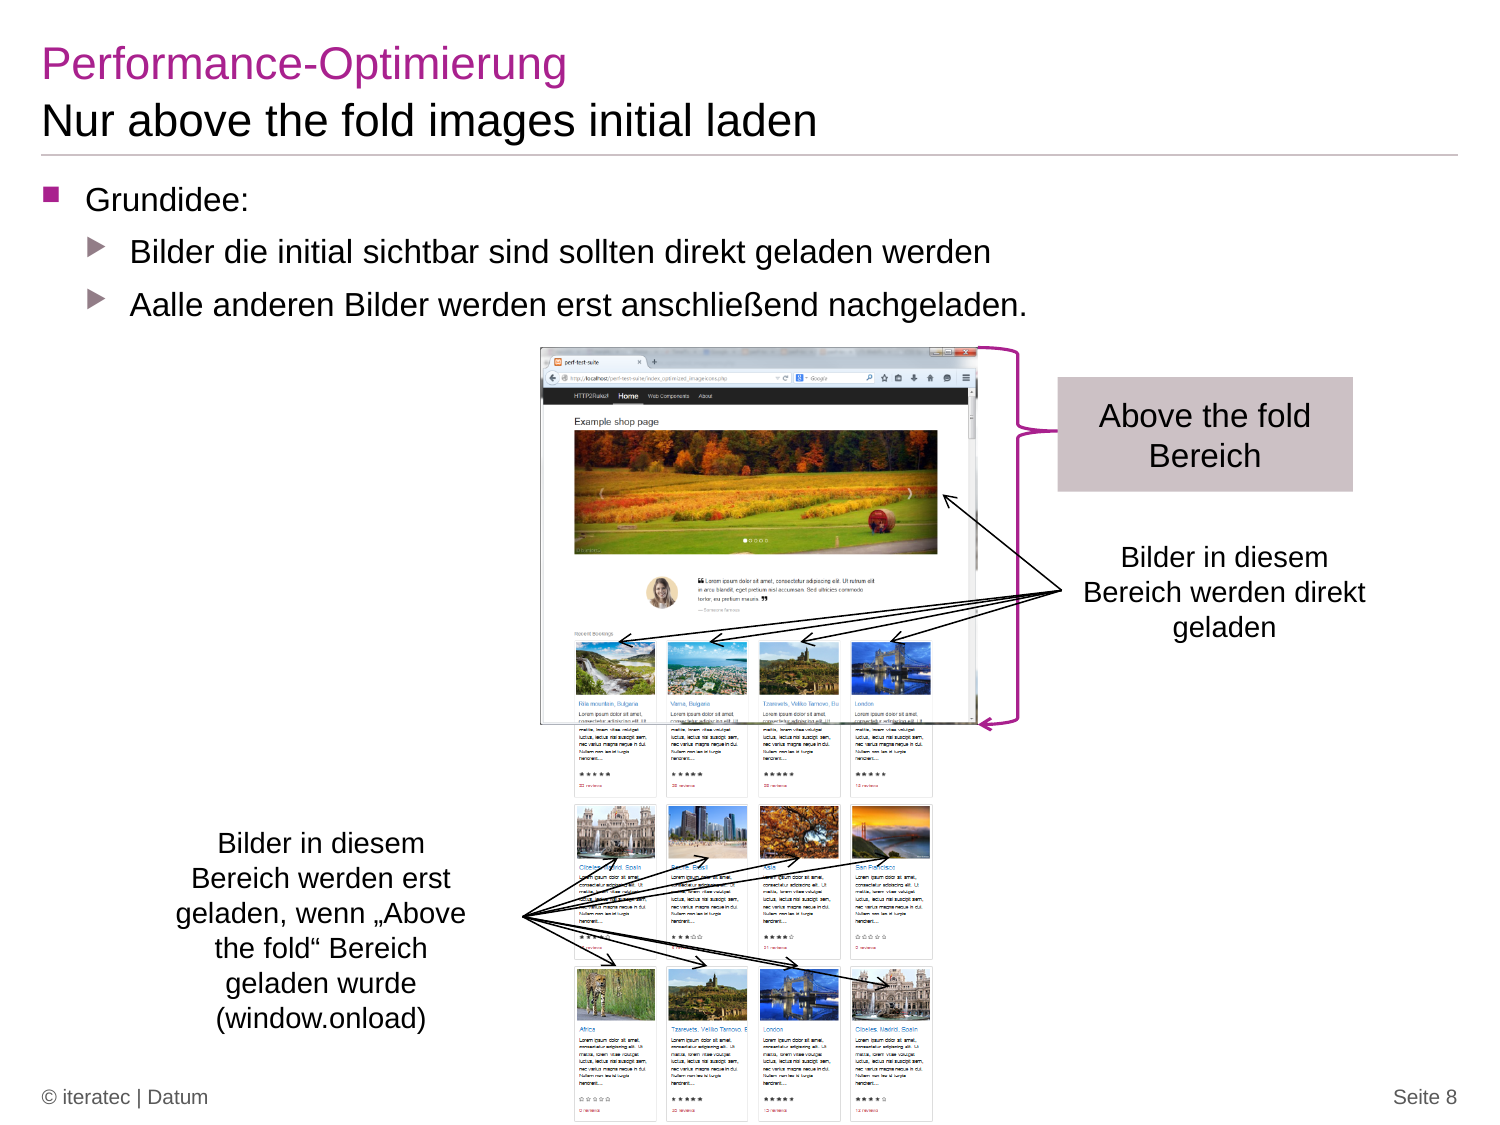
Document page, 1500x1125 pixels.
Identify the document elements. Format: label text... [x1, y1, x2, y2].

list Nur above the fold images initial laden [41, 90, 1459, 144]
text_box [617, 590, 799, 643]
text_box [800, 590, 889, 643]
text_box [522, 857, 890, 916]
text_box Bilder in diesem Bereich werden direkt geladen [1058, 510, 1391, 671]
text_box [977, 346, 1054, 493]
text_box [522, 916, 799, 967]
text_box [985, 658, 1019, 732]
picture [540, 347, 979, 1125]
text_box Bilder in diesem Bereich werden erst geladen, wenn „Above the fold“ Bereich geladen wurde (window.onload) [150, 807, 493, 1051]
slide_number Seite 8 [1316, 1083, 1458, 1109]
slide_number © iteratec | Datum [41, 1083, 278, 1109]
title Performance-Optimierung [41, 30, 1459, 90]
list Grundidee: Bilder die initial sichtbar sind sollten direkt geladen werden Aalle anderen Bilder werden erst anschließend nachgeladen. [40, 174, 1459, 317]
text_box Above the fold Bereich [1054, 374, 1356, 495]
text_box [942, 494, 1062, 588]
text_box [522, 916, 890, 987]
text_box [889, 590, 1062, 642]
